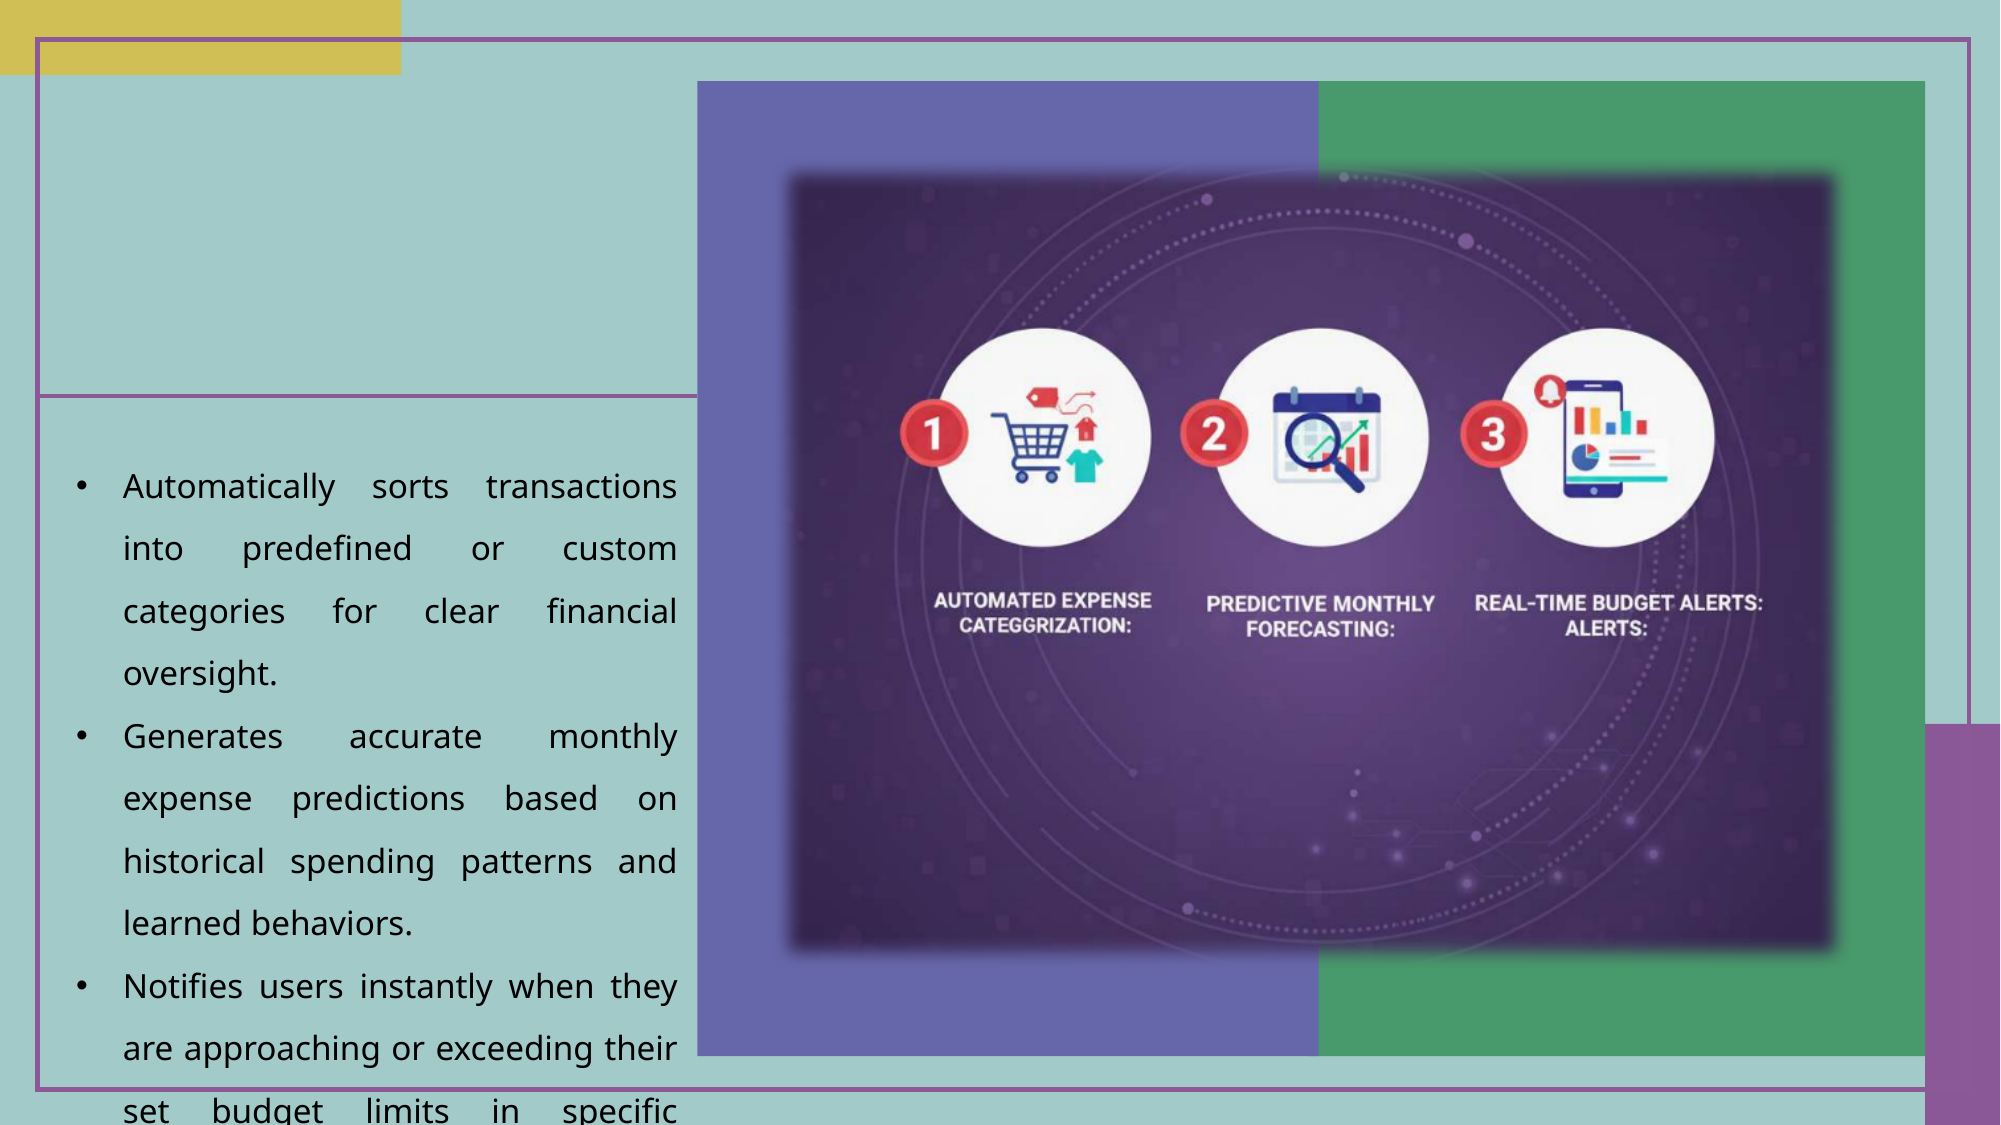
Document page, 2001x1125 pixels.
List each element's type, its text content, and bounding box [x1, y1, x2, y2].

list Automatically sorts transactions into predefined or custom categories for clear financial oversight. Generates accurate monthly expense predictions based on historical spending patterns and learned behaviors. Notifies users instantly when they are approaching or exceeding their set budget limits in specific categories [61, 435, 694, 1094]
picture [772, 157, 1851, 968]
title Features of Budget Wise [49, 270, 644, 415]
